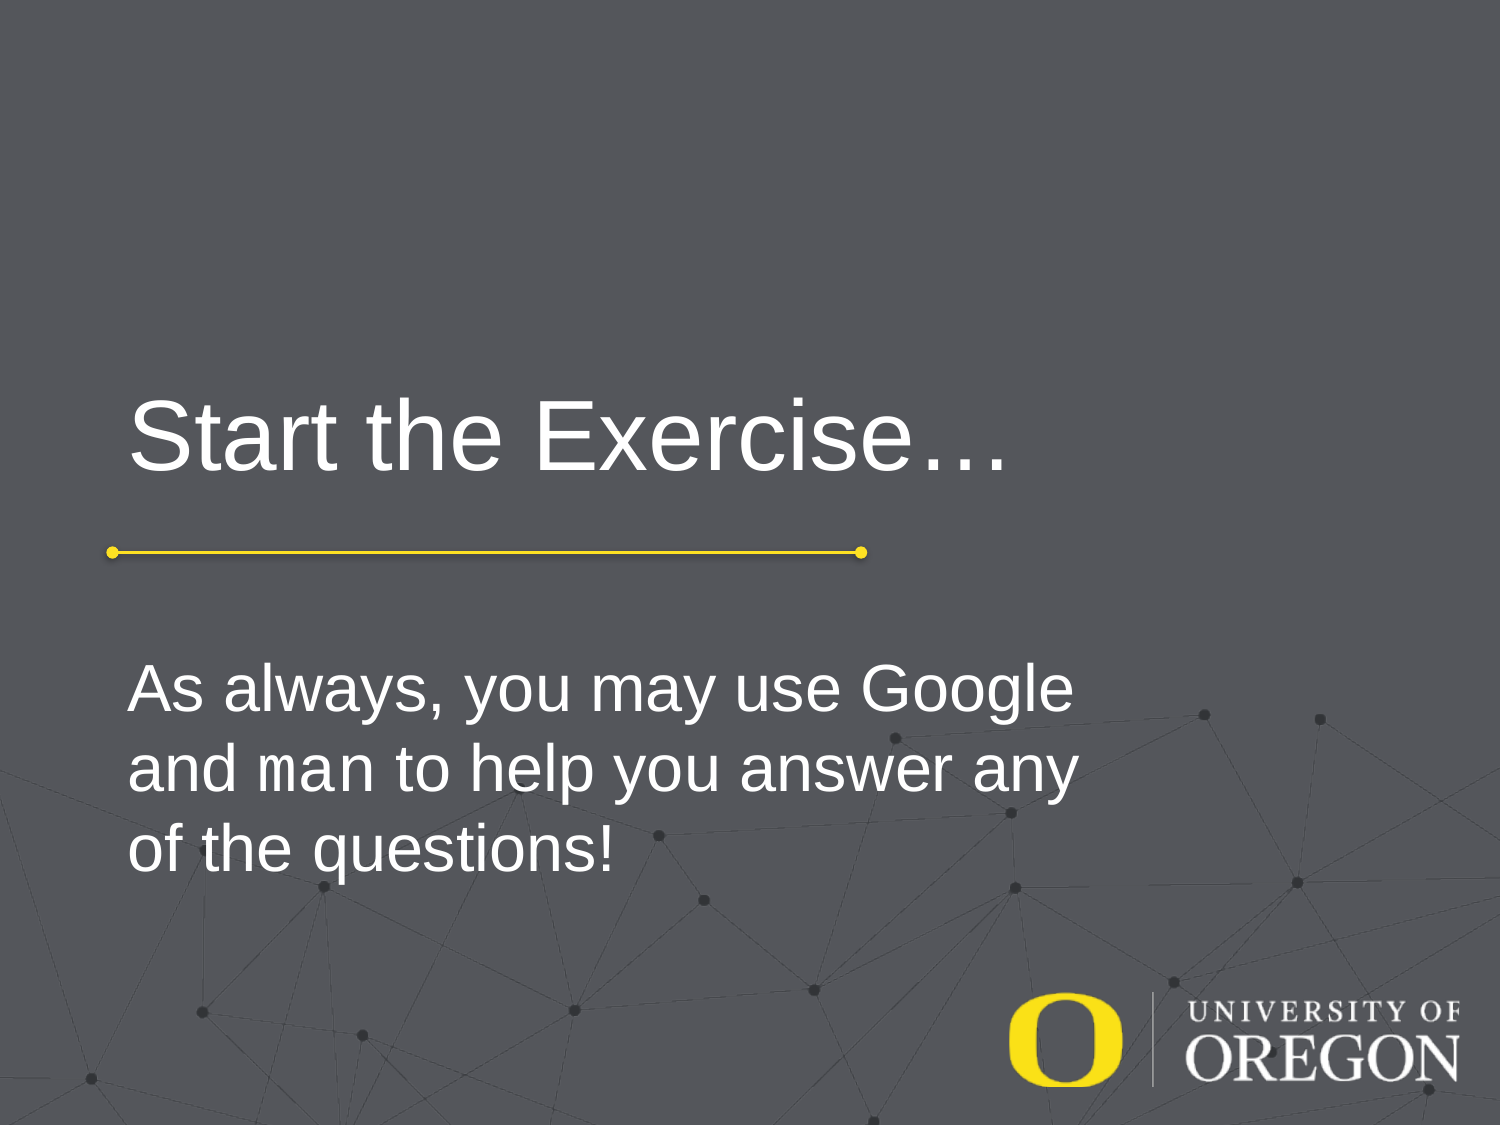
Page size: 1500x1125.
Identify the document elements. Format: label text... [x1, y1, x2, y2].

title Start the Exercise… [112, 309, 1388, 551]
subtitle As always, you may use Google and man to help you answer any of the questions! [112, 637, 1163, 925]
